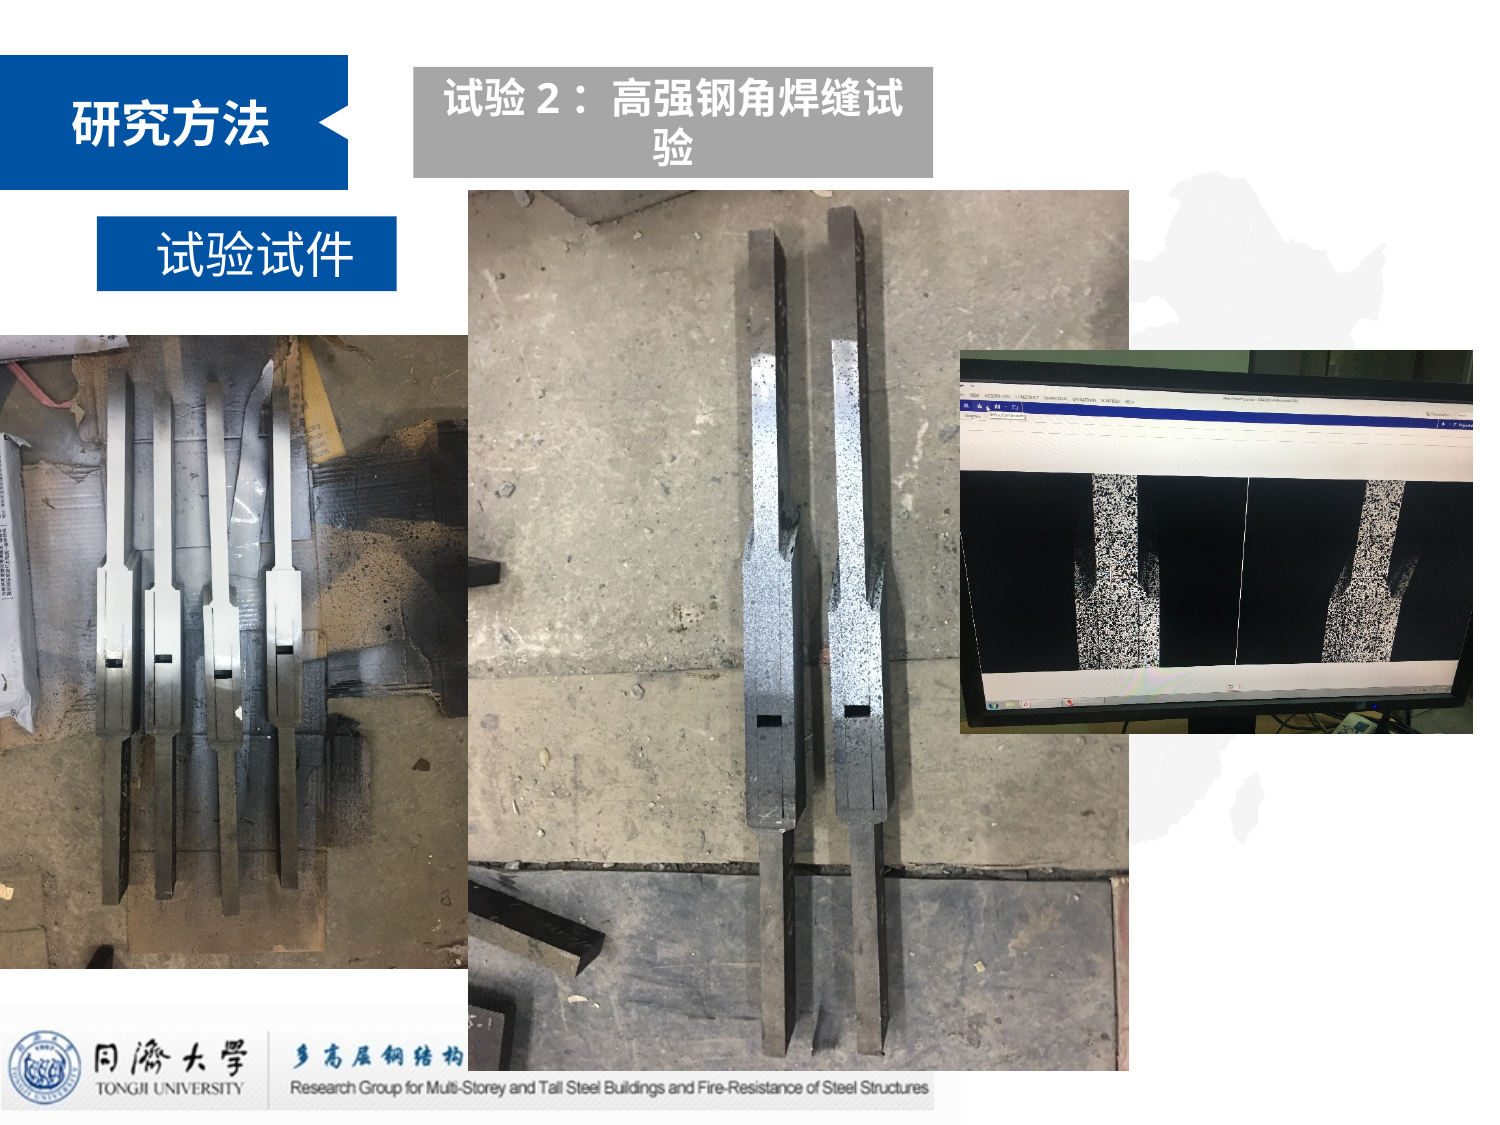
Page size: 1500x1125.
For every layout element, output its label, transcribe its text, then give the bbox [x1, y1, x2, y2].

picture [0, 190, 1473, 1125]
text_box 试验试件 [96, 216, 397, 292]
text_box 研究方法 [0, 54, 349, 191]
text_box [316, 99, 356, 145]
text_box 试验2：高强钢角焊缝试验 [412, 66, 934, 179]
